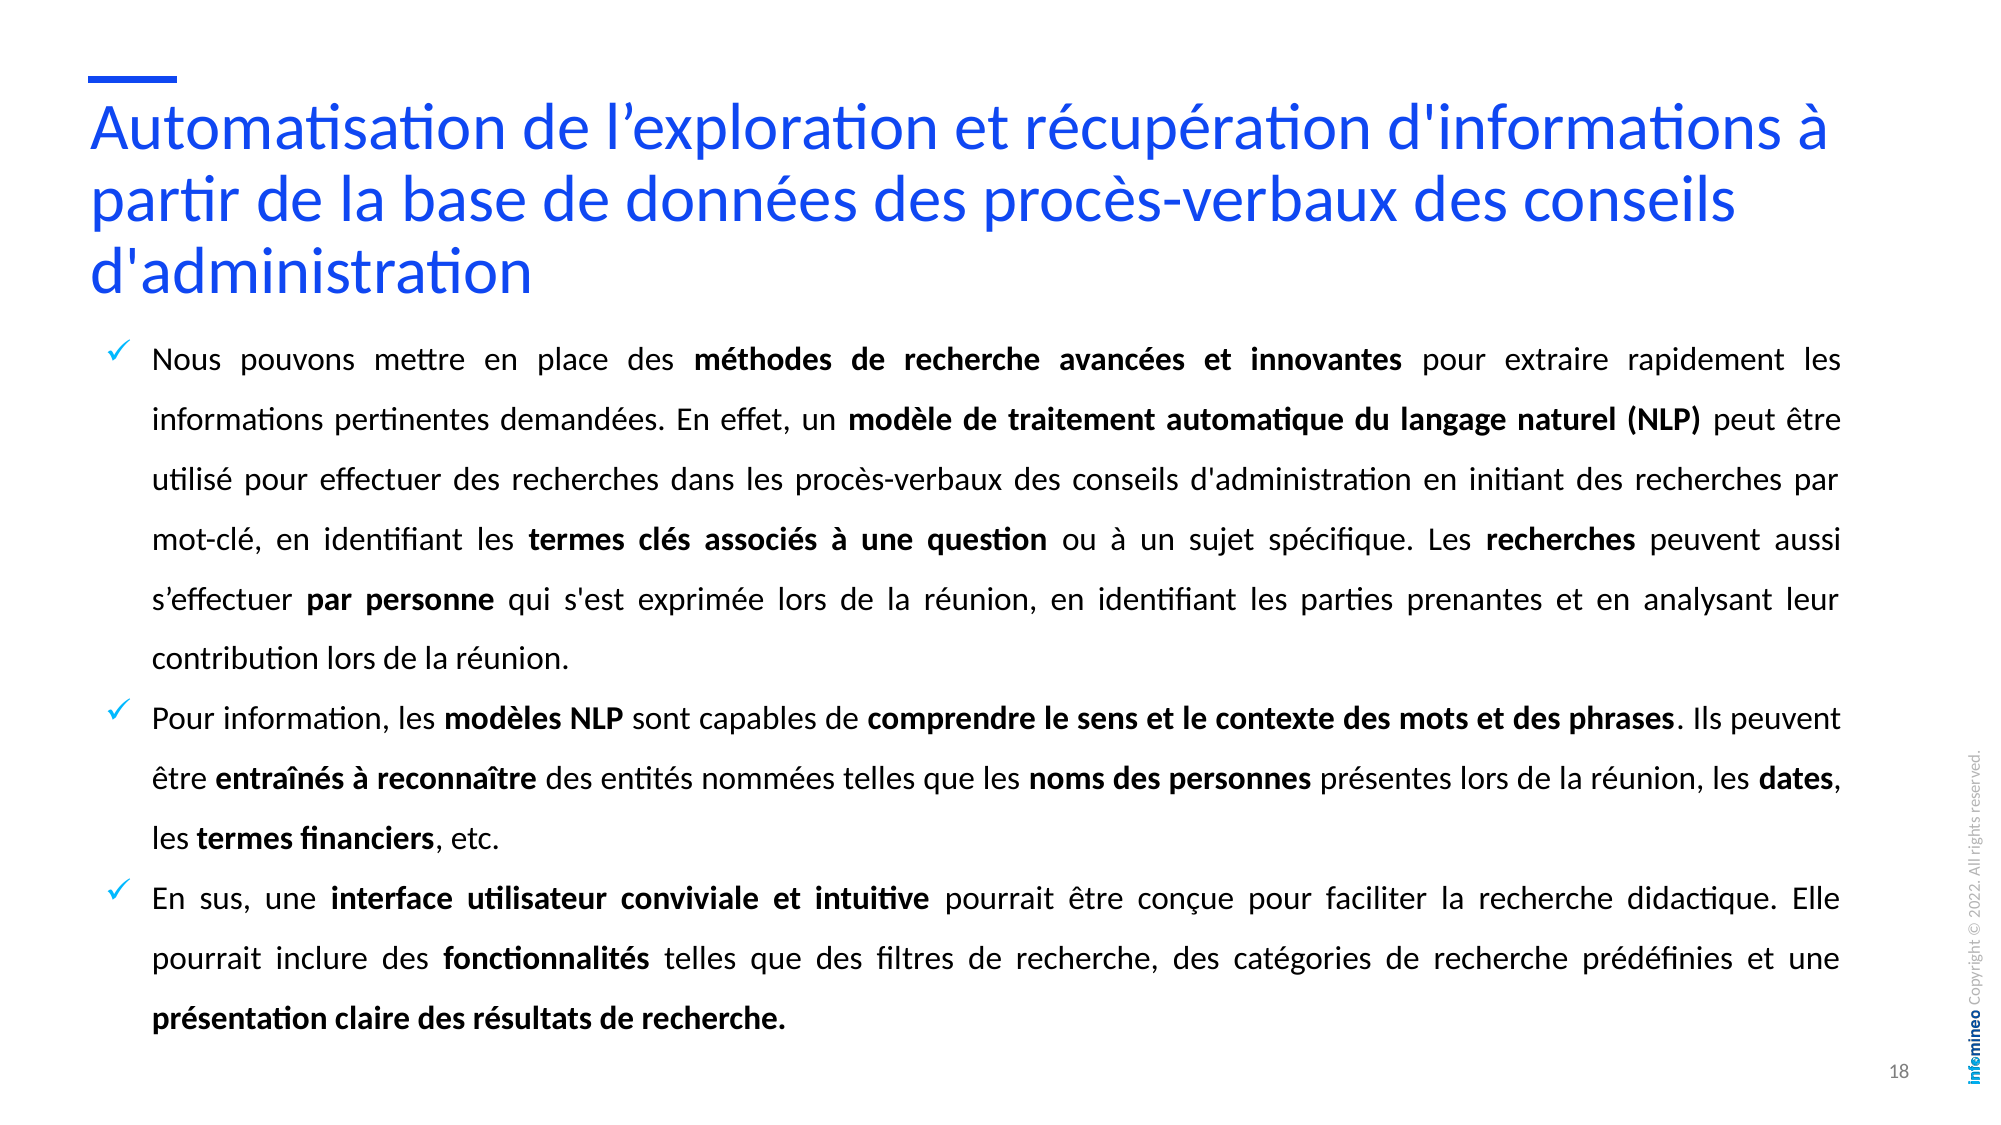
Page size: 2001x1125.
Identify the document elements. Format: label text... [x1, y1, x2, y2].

picture [1969, 1011, 1980, 1066]
title Automatisation de l’exploration et récupération d'informations à partir de la base de données des procès-verbaux des conseils d'administration [90, 91, 1910, 308]
text_box Nous pouvons mettre en place des méthodes de recherche avancées et innovantes pour extraire rapidement les informations pertinentes demandées. En effet, un modèle de traitement automatique du langage naturel (NLP) peut être utilisé pour effectuer des recherches dans les procès-verbaux des conseils d'administration en initiant des recherches par mot-clé, en identifiant les termes clés associés à une question ou à un sujet spécifique. Les recherches peuvent aussi s’effectuer par personne qui s'est exprimée lors de la réunion, en identifiant les parties prenantes et en analysant leur contribution lors de la réunion. Pour information, les modèles NLP sont capables de comprendre le sens et le contexte des mots et des phrases. Ils peuvent être entraînés à reconnaître des entités nommées telles que les noms des personnes présentes lors de la réunion, les dates, les termes financiers, etc. En sus, une interface utilisateur conviviale et intuitive pourrait être conçue pour faciliter la recherche didactique. Elle pourrait inclure des fonctionnalités telles que des filtres de recherche, des catégories de recherche prédéfinies et une présentation claire des résultats de recherche. [90, 310, 1857, 1044]
